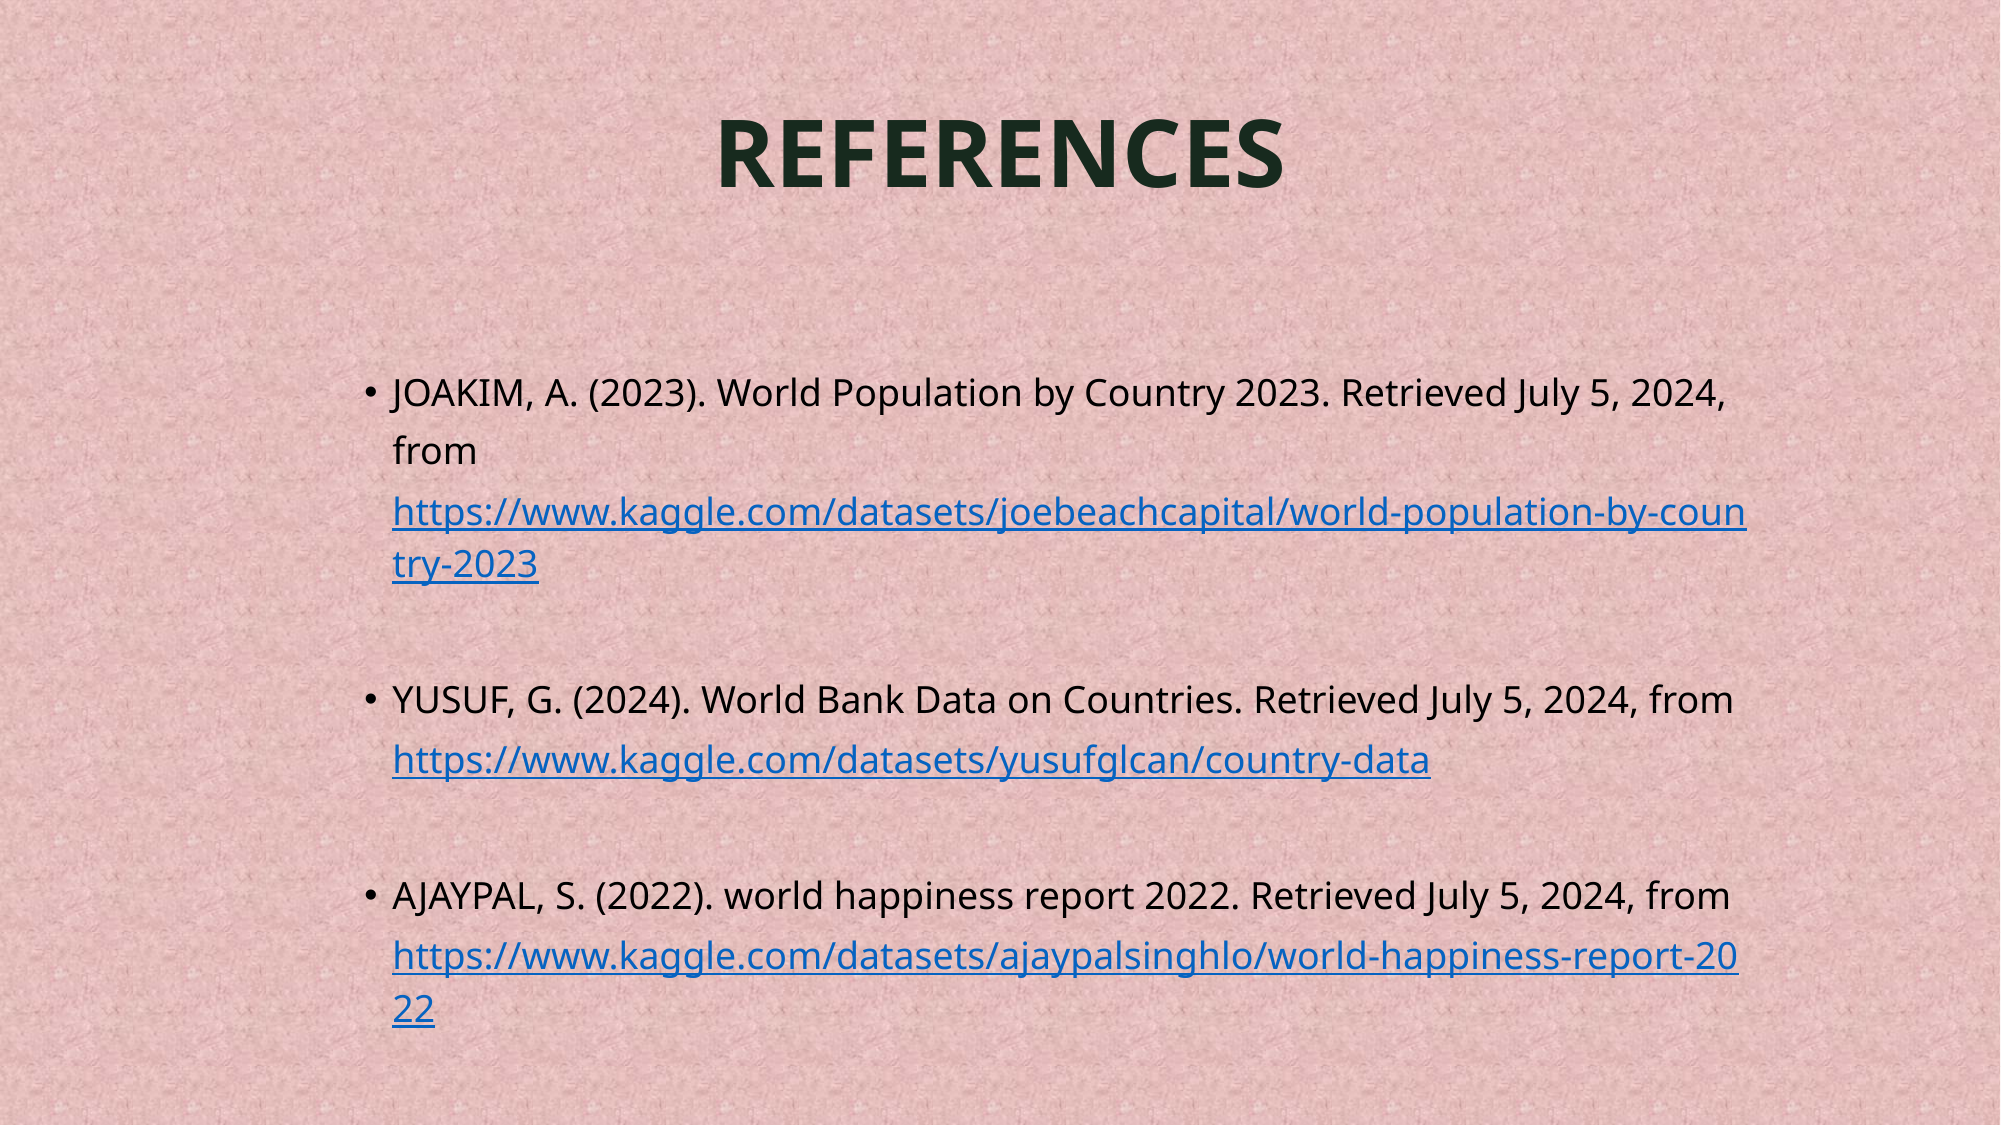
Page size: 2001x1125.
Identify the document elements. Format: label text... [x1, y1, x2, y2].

picture [0, 0, 2001, 1125]
text_box JOAKIM, A. (2023). World Population by Country 2023. Retrieved July 5, 2024, from https://www.kaggle.com/datasets/joebeachcapital/world-population-by-country-2023 YUSUF, G. (2024). World Bank Data on Countries. Retrieved July 5, 2024, from https://www.kaggle.com/datasets/yusufglcan/country-data AJAYPAL, S. (2022). world happiness report 2022. Retrieved July 5, 2024, from https://www.kaggle.com/datasets/ajaypalsinghlo/world-happiness-report-2022 [349, 348, 1763, 1061]
text_box REFERENCES [125, 63, 1875, 214]
